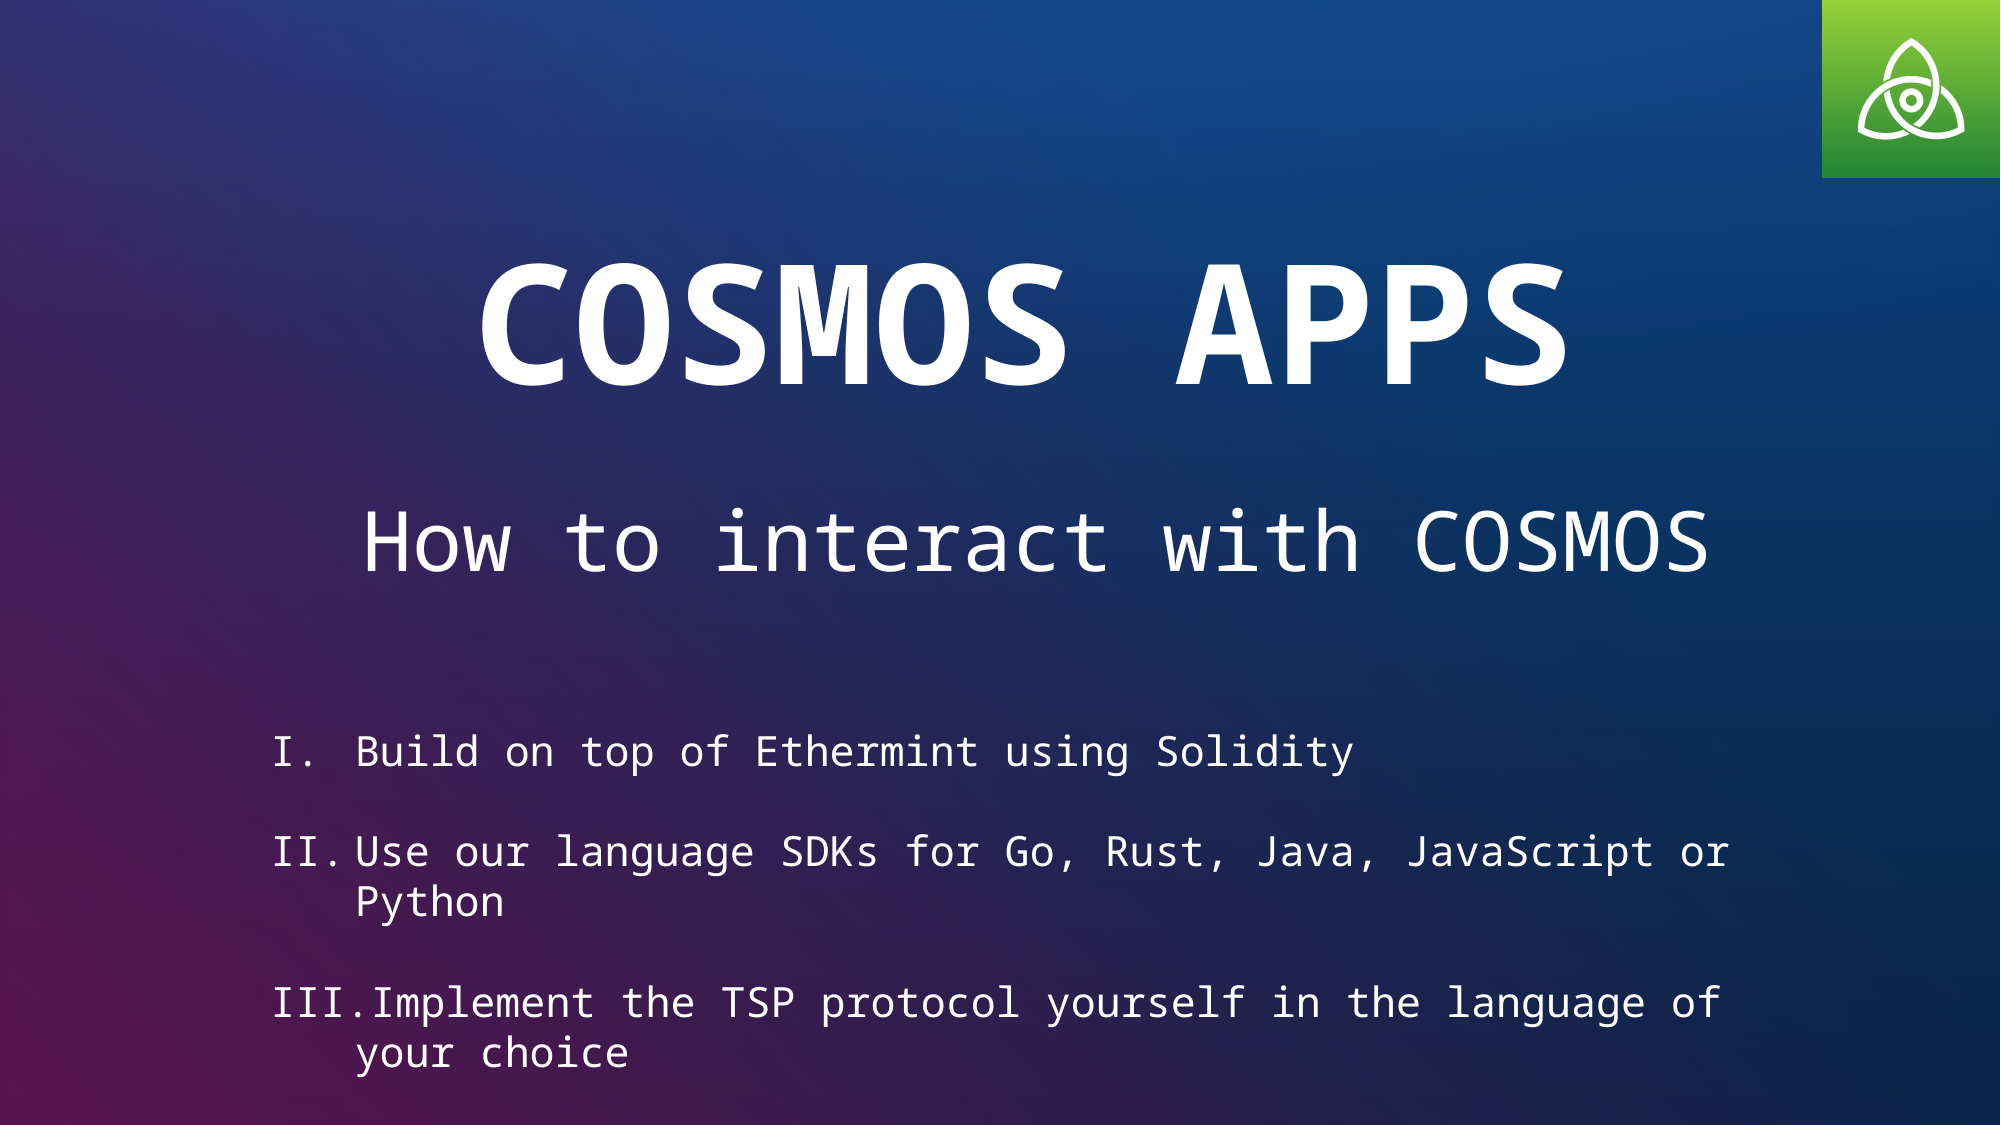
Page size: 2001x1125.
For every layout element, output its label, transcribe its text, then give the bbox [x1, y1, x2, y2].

text_box Build on top of Ethermint using Solidity Use our language SDKs for Go, Rust, Java, JavaScript or Python Implement the TSP protocol yourself in the language of your choice [262, 717, 1835, 1083]
text_box How to interact with COSMOS [262, 481, 1737, 596]
picture [0, 0, 2000, 1125]
text_box COSMOS APPS [150, 228, 1900, 429]
